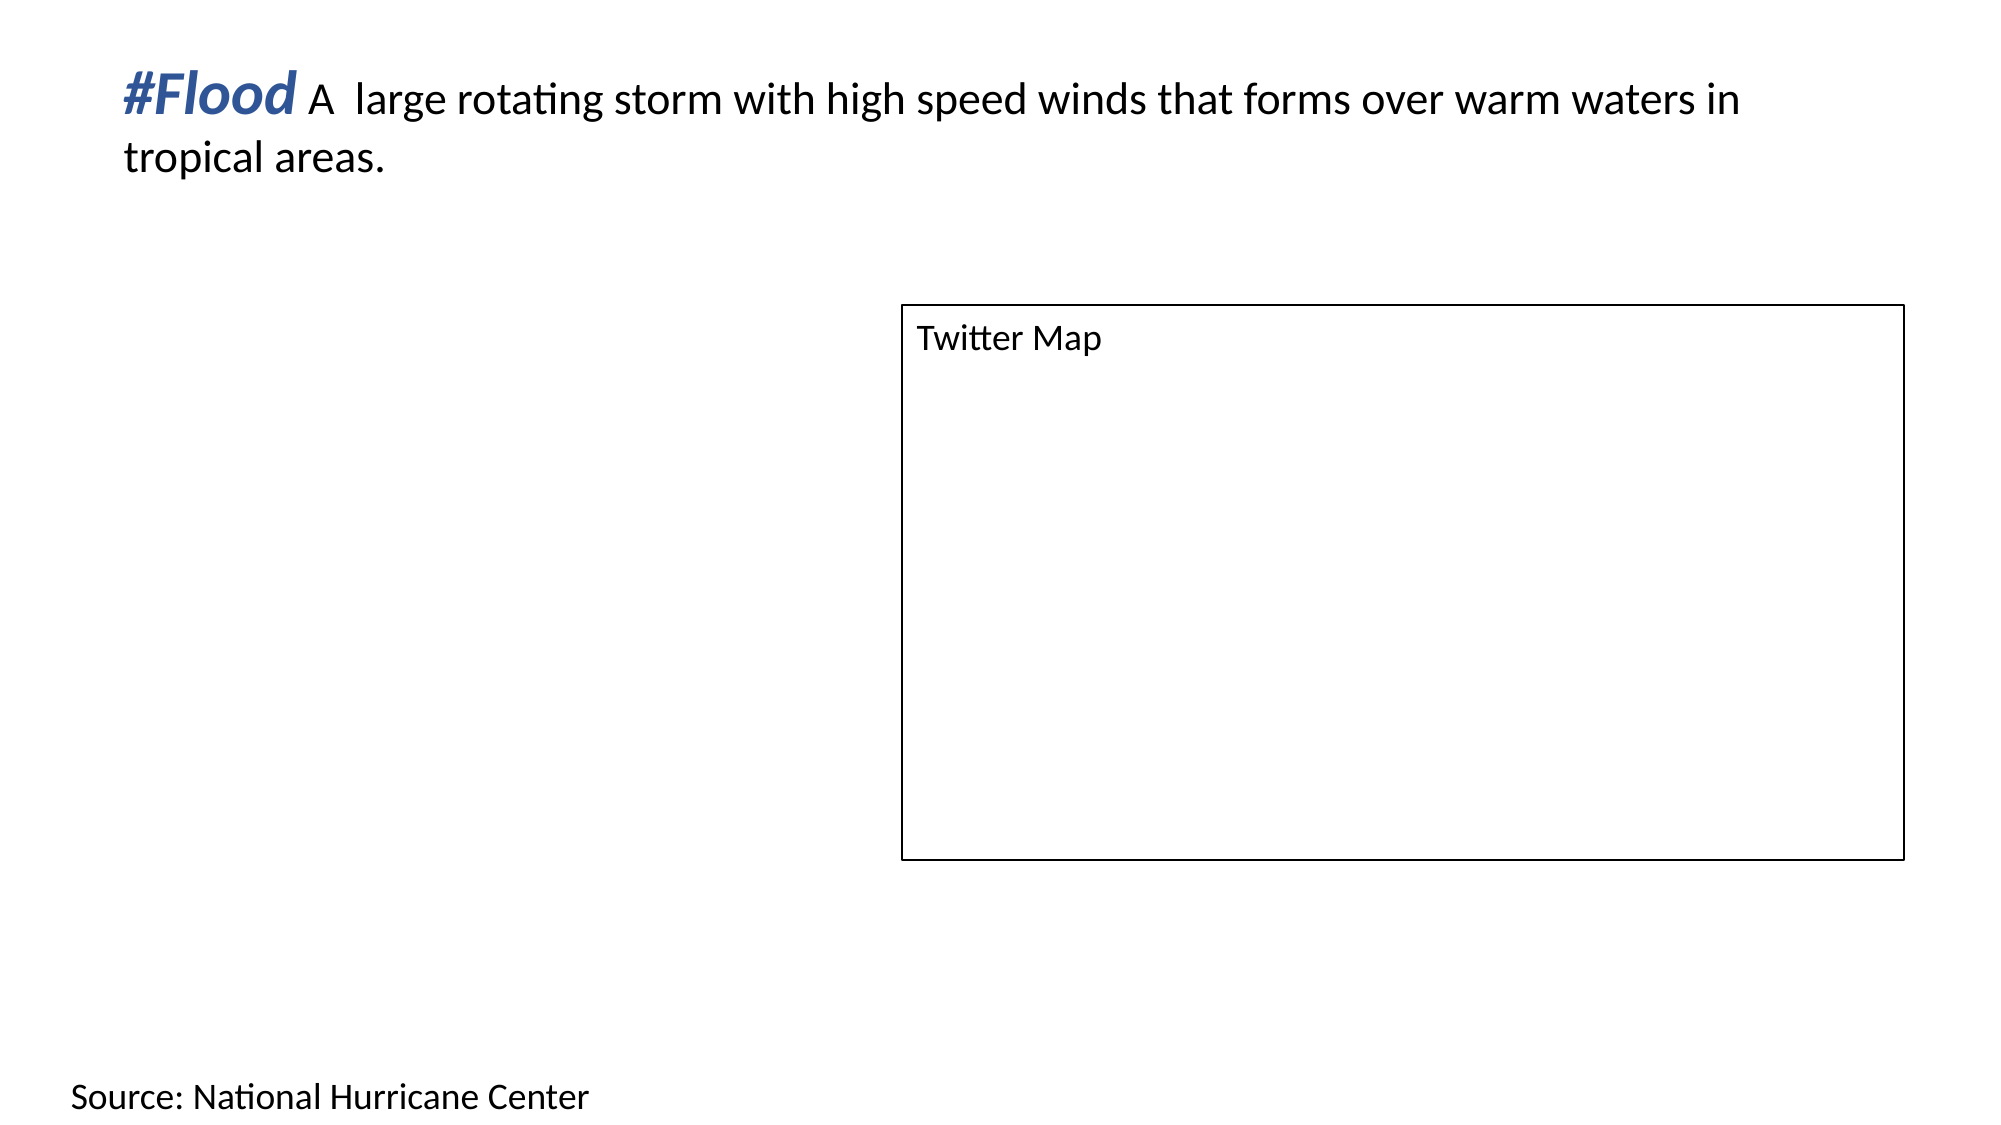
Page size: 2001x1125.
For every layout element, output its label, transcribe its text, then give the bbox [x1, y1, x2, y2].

text_box Twitter Map [901, 305, 1905, 860]
text_box #Flood A large rotating storm with high speed winds that forms over warm waters in tropical areas. [108, 44, 1881, 185]
text_box Source: National Hurricane Center [56, 1064, 606, 1125]
